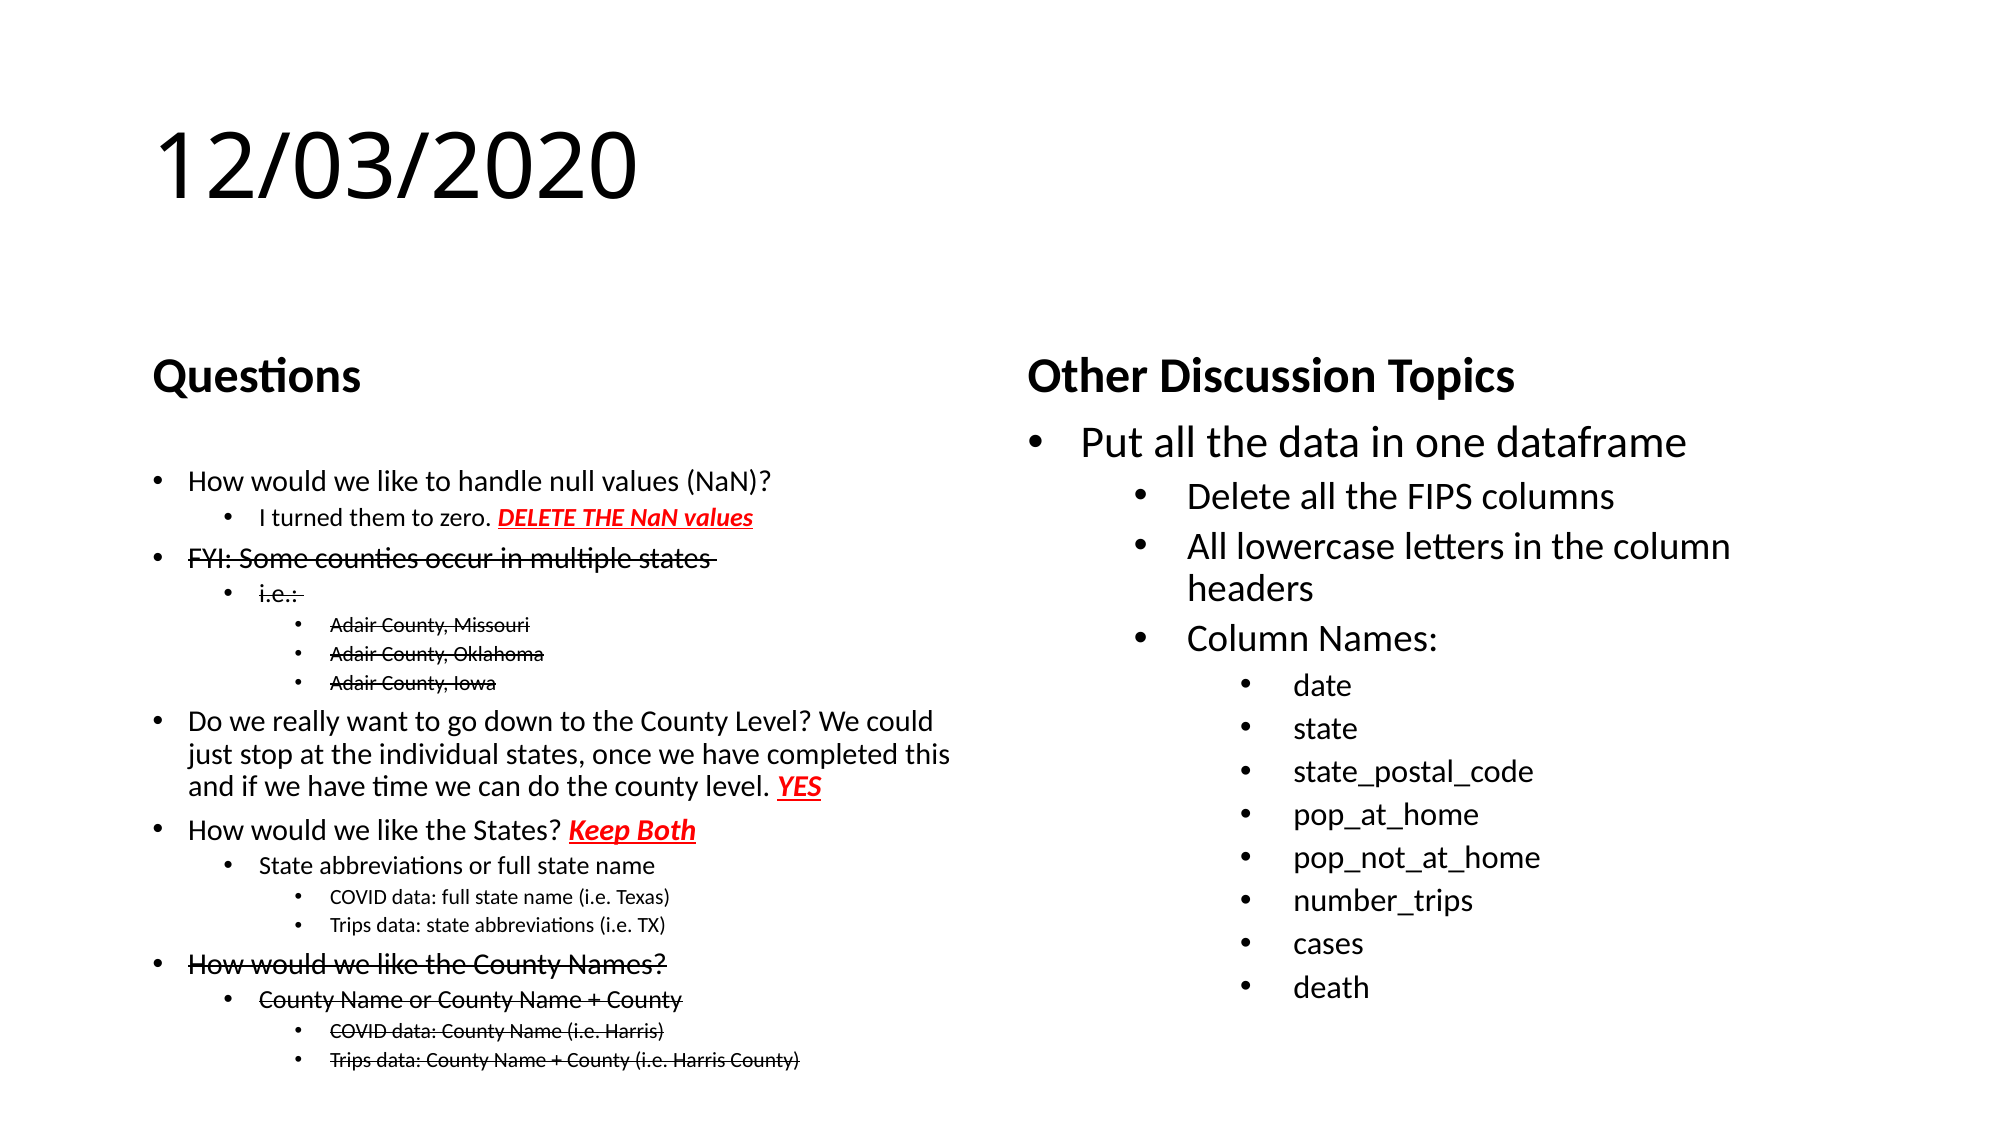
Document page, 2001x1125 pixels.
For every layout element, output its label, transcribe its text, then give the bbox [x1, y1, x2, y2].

list How would we like to handle null values (NaN)? I turned them to zero. DELETE THE NaN values FYI: Some counties occur in multiple states i.e.: Adair County, Missouri Adair County, Oklahoma Adair County, Iowa Do we really want to go down to the County Level? We could just stop at the individual states, once we have completed this and if we have time we can do the county level. YES How would we like the States? Keep Both State abbreviations or full state name COVID data: full state name (i.e. Texas) Trips data: state abbreviations (i.e. TX) How would we like the County Names? County Name or County Name + County COVID data: County Name (i.e. Harris) Trips data: County Name + County (i.e. Harris County) [137, 410, 984, 1091]
list Put all the data in one dataframe Delete all the FIPS columns All lowercase letters in the column headers Column Names: date state state_postal_code pop_at_home pop_not_at_home number_trips cases death [1012, 410, 1863, 1016]
list Other Discussion Topics [1012, 275, 1863, 410]
list Questions [137, 275, 984, 410]
title 12/03/2020 [137, 59, 1863, 278]
